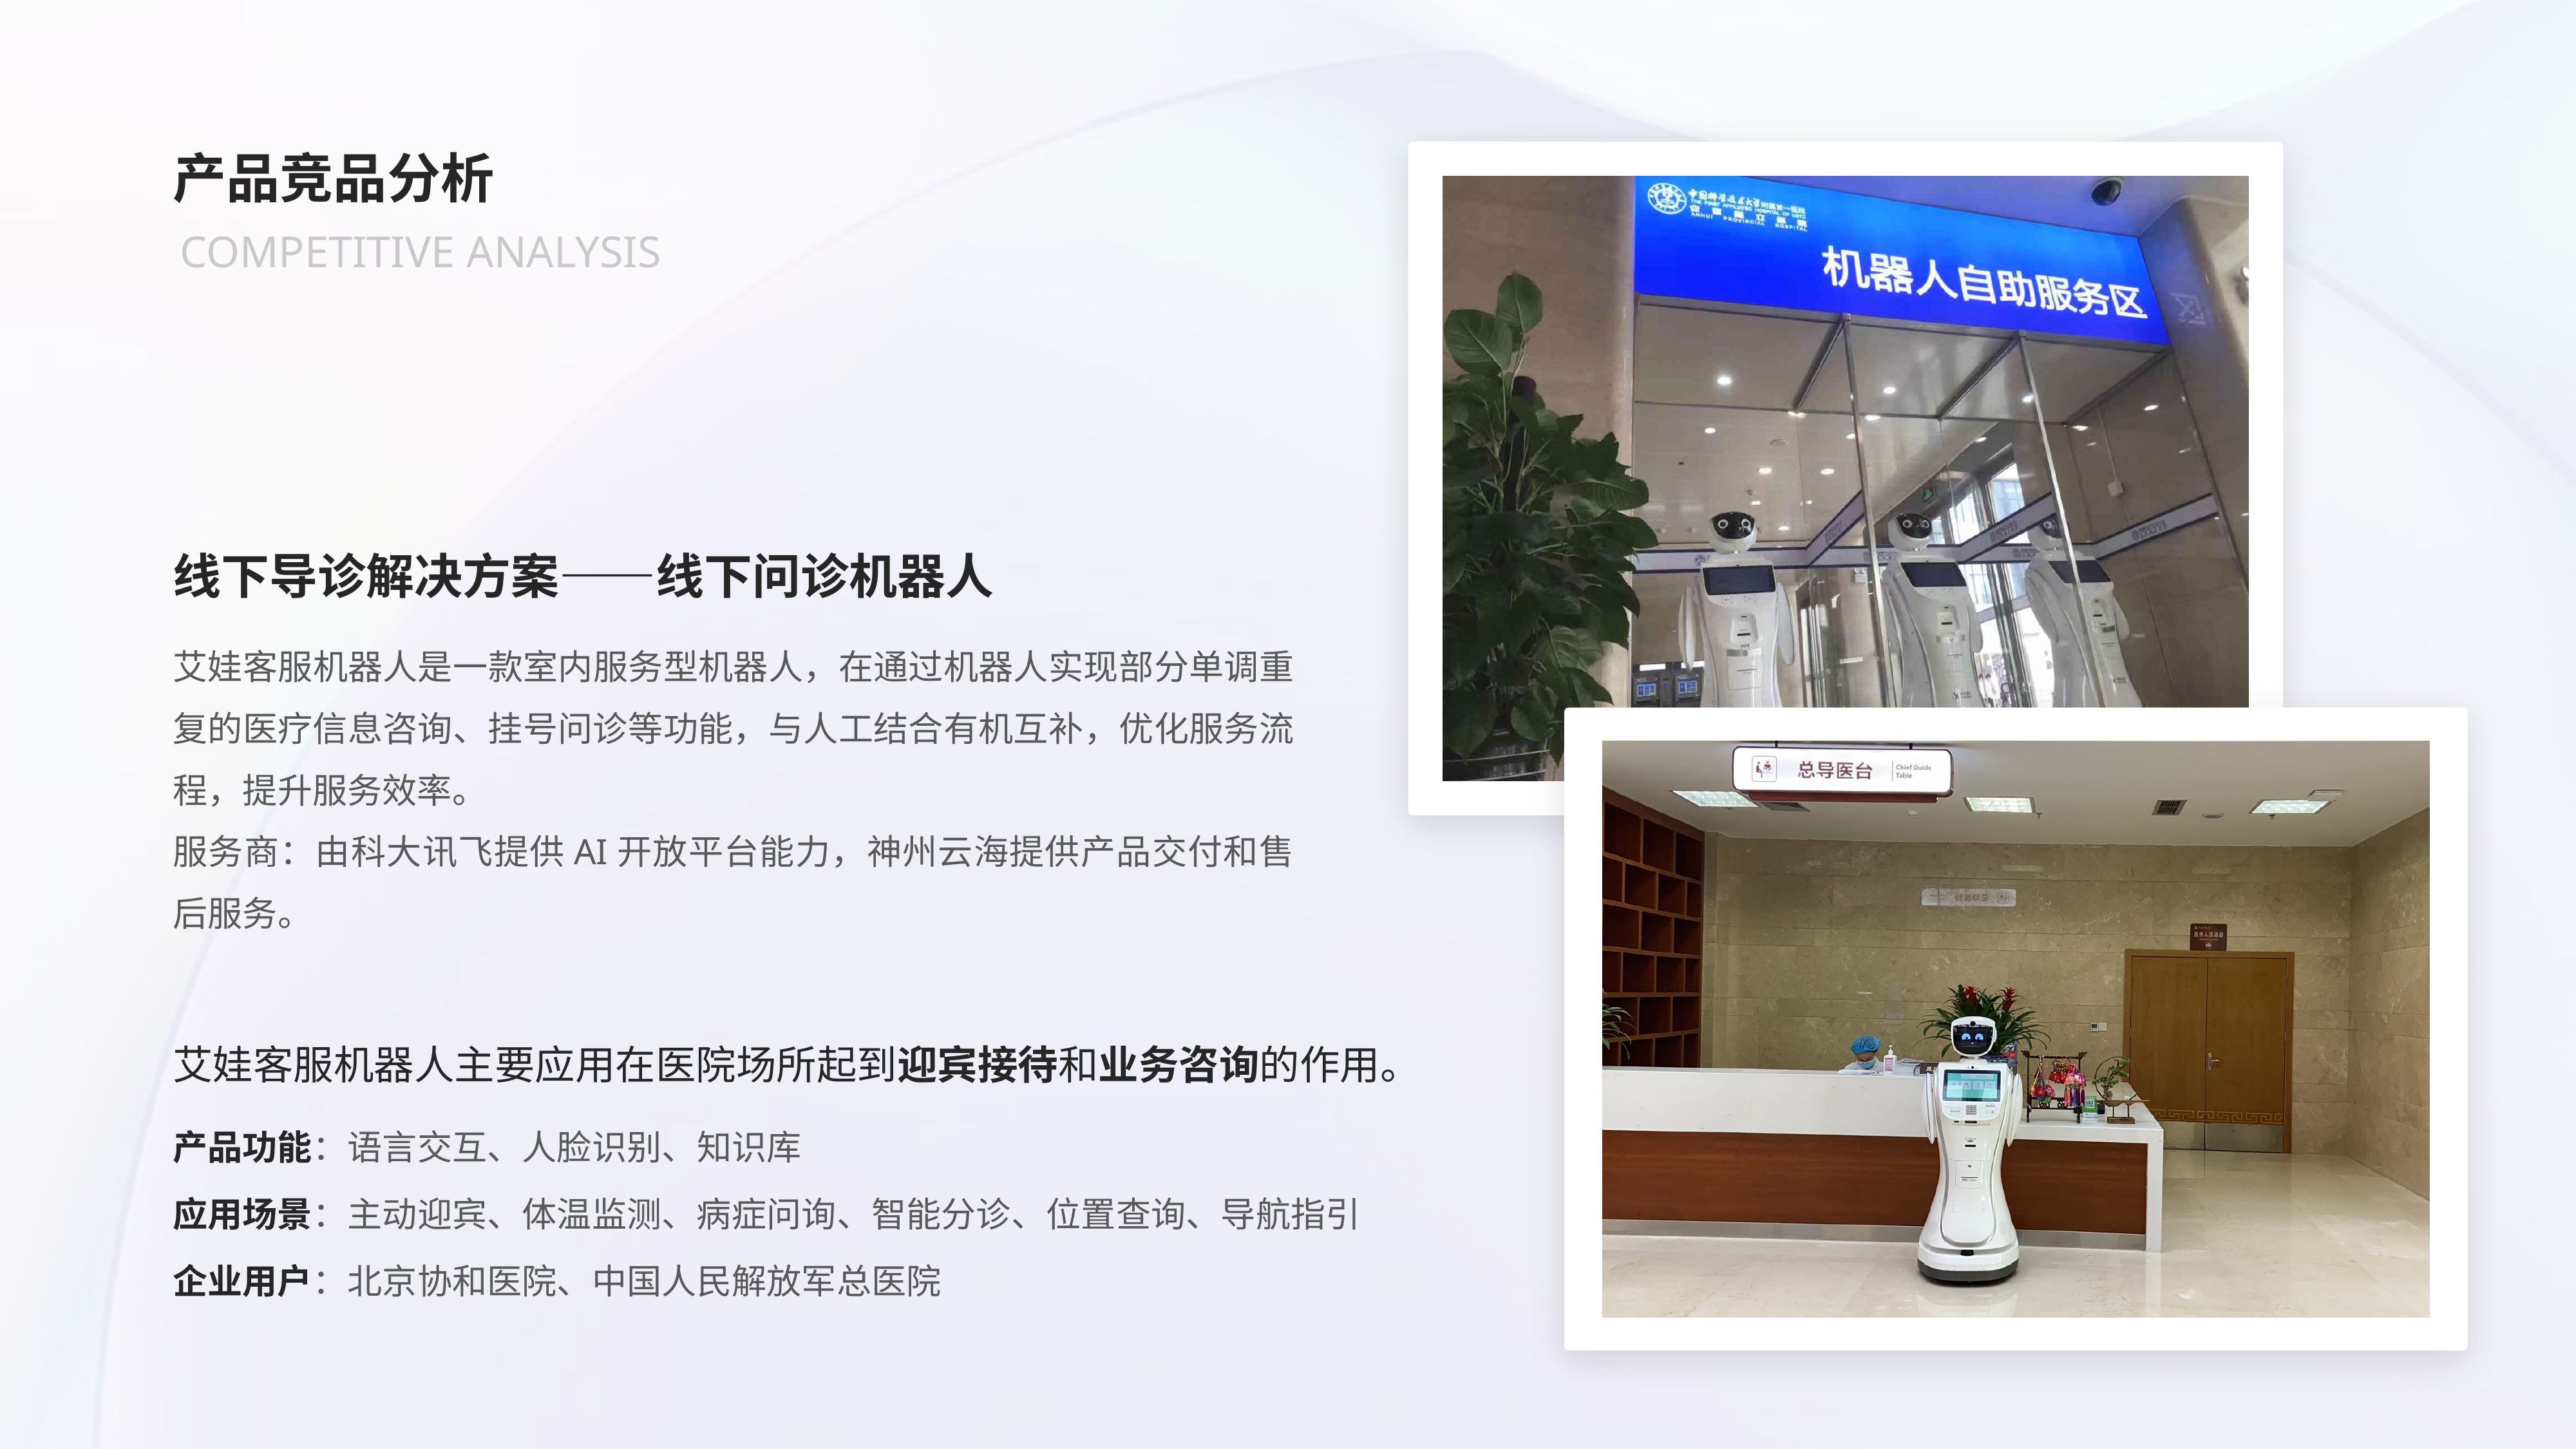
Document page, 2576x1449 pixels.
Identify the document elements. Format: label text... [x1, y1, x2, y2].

text_box 线下导诊解决方案——线下问诊机器人 [167, 542, 999, 609]
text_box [1564, 707, 2468, 1351]
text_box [1408, 141, 2284, 816]
text_box [1388, 73, 1908, 462]
text_box 产品竞品分析 [167, 138, 500, 214]
text_box COMPETITIVE ANALYSIS [170, 220, 672, 281]
text_box 艾娃客服机器人是一款室内服务型机器人，在通过机器人实现部分单调重复的医疗信息咨询、挂号问诊等功能，与人工结合有机互补，优化服务流程，提升服务效率。 服务商：由科大讯飞提供AI开放平台能力，神州云海提供产品交付和售后服务。 [167, 620, 1300, 939]
text_box 产品功能：语言交互、人脸识别、知识库 应用场景：主动迎宾、体温监测、病症问询、智能分诊、位置查询、导航指引 企业用户：北京协和医院、中国人民解放军总医院 [167, 1094, 1455, 1307]
text_box 艾娃客服机器人主要应用在医院场所起到迎宾接待和业务咨询的作用。 [167, 1026, 1440, 1094]
